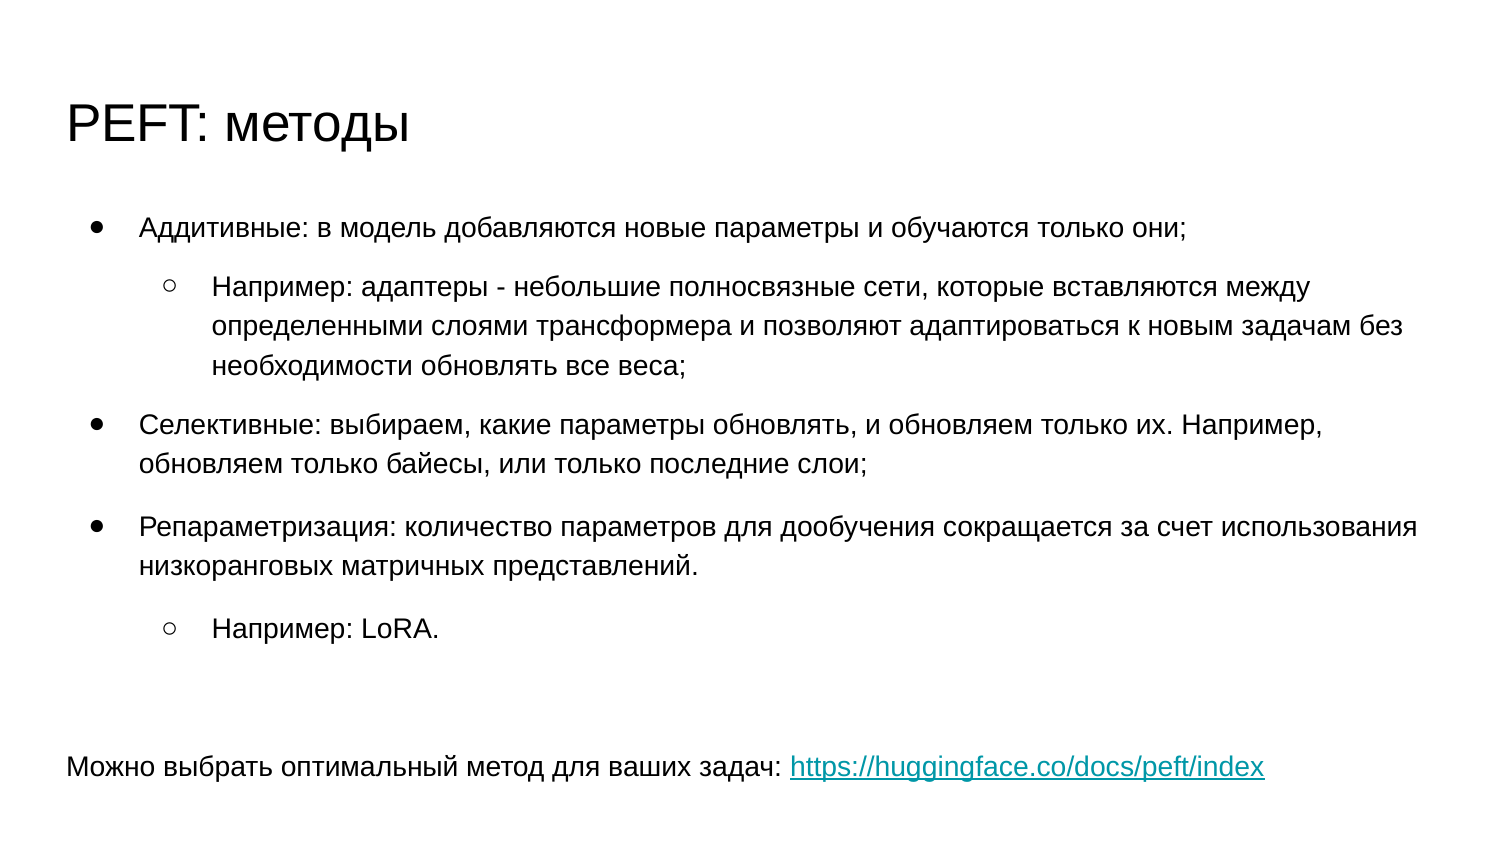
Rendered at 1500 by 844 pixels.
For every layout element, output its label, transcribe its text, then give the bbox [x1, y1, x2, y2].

list Аддитивные: в модель добавляются новые параметры и обучаются только они; Например: адаптеры - небольшие полносвязные сети, которые вставляются между определенными слоями трансформера и позволяют адаптироваться к новым задачам без необходимости обновлять все веса; Селективные: выбираем, какие параметры обновлять, и обновляем только их. Например, обновляем только байесы, или только последние слои; Репараметризация: количество параметров для дообучения сокращается за счет использования низкоранговых матричных представлений. Например: LoRA. Можно выбрать оптимальный метод для ваших задач: https://huggingface.co/docs/peft/index [51, 189, 1449, 799]
title PEFT: методы [51, 72, 1449, 167]
